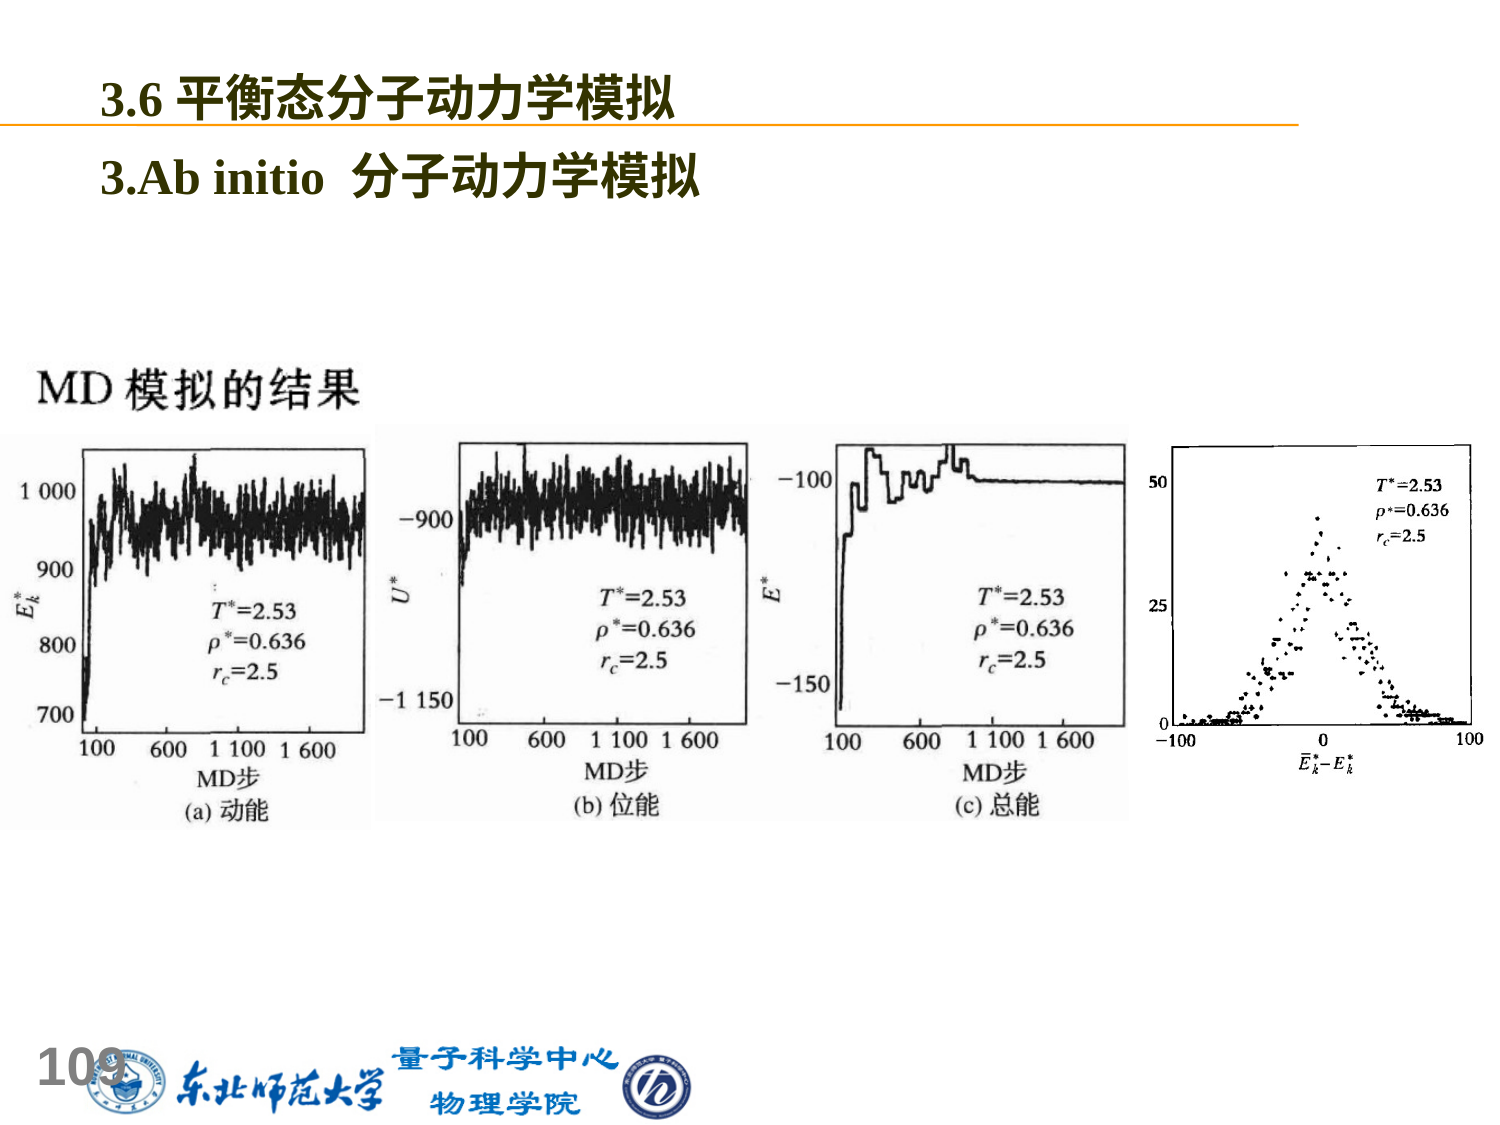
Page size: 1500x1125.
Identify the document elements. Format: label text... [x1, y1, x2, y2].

picture [0, 0, 1500, 1125]
text_box 3.6平衡态分子动力学模拟 [85, 34, 690, 124]
slide_number 109 [13, 1023, 151, 1105]
text_box 3.Ab initio 分子动力学模拟 [85, 136, 715, 212]
text_box 3.6平衡态分子动力学模拟 [85, 125, 690, 134]
